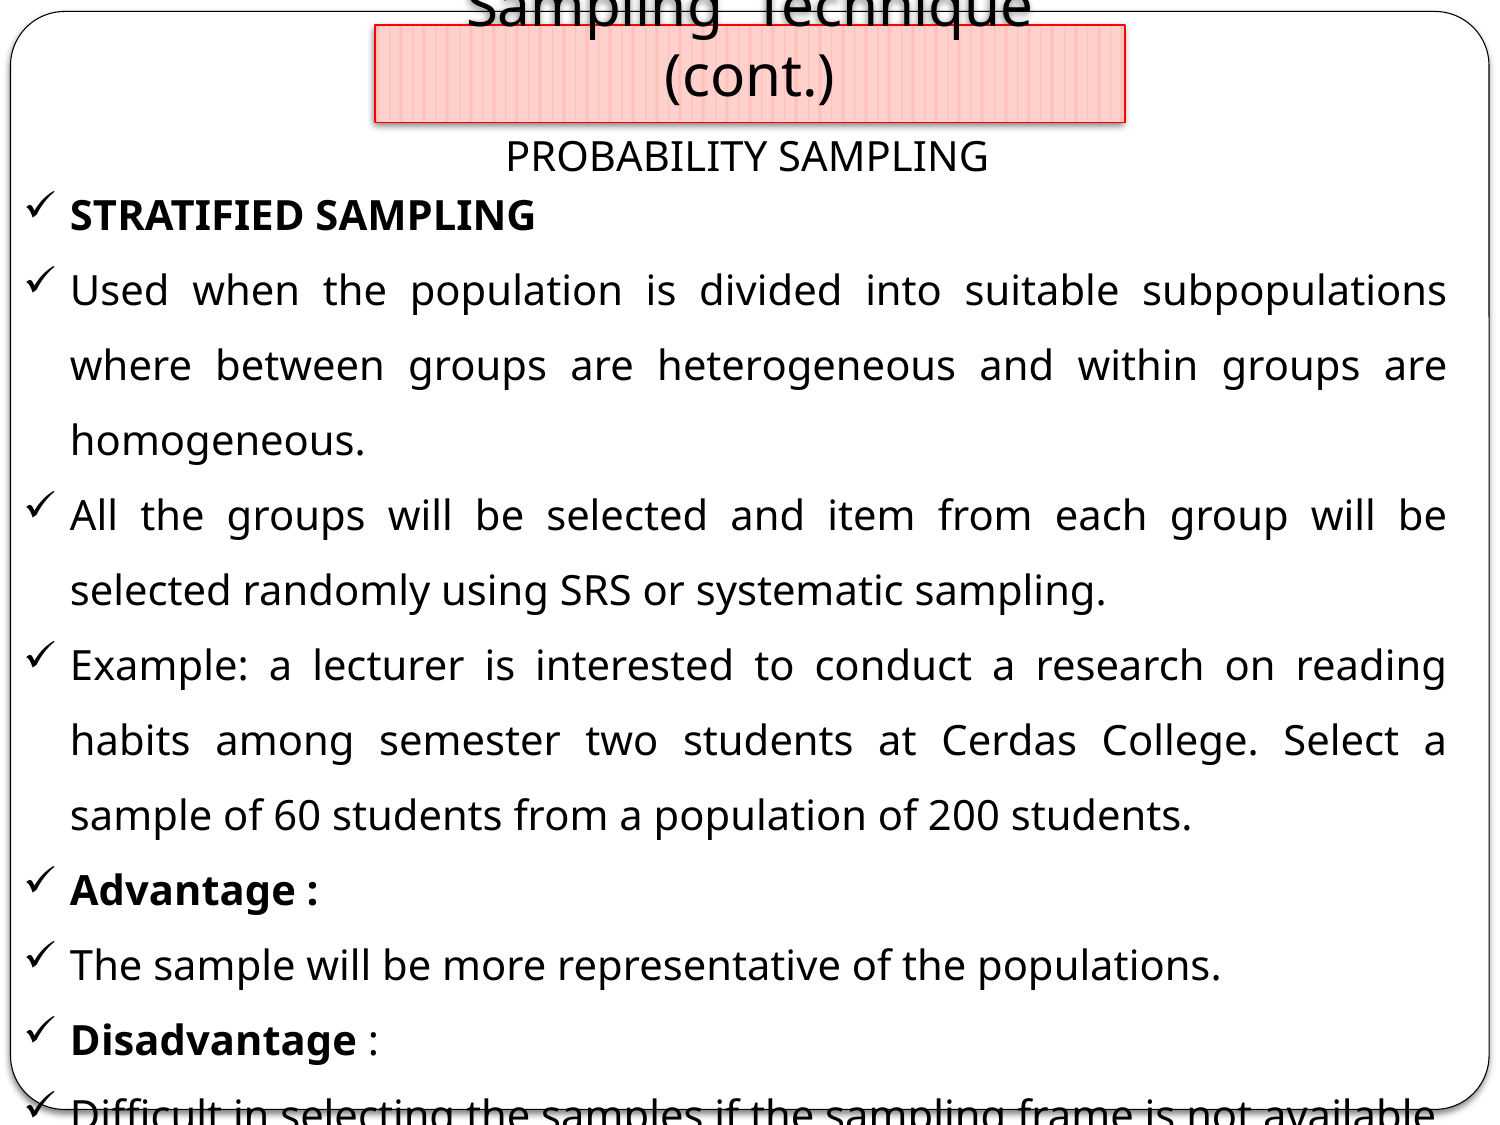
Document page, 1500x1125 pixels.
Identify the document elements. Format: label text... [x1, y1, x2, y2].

text_box Sampling Technique (cont.) [374, 24, 1126, 123]
text_box STRATIFIED SAMPLING Used when the population is divided into suitable subpopulations where between groups are heterogeneous and within groups are homogeneous. All the groups will be selected and item from each group will be selected randomly using SRS or systematic sampling. Example: a lecturer is interested to conduct a research on reading habits among semester two students at Cerdas College. Select a sample of 60 students from a population of 200 students. Advantage : The sample will be more representative of the populations. Disadvantage : Difficult in selecting the samples if the sampling frame is not available. [8, 156, 1463, 1125]
text_box PROBABILITY SAMPLING [423, 122, 1093, 156]
